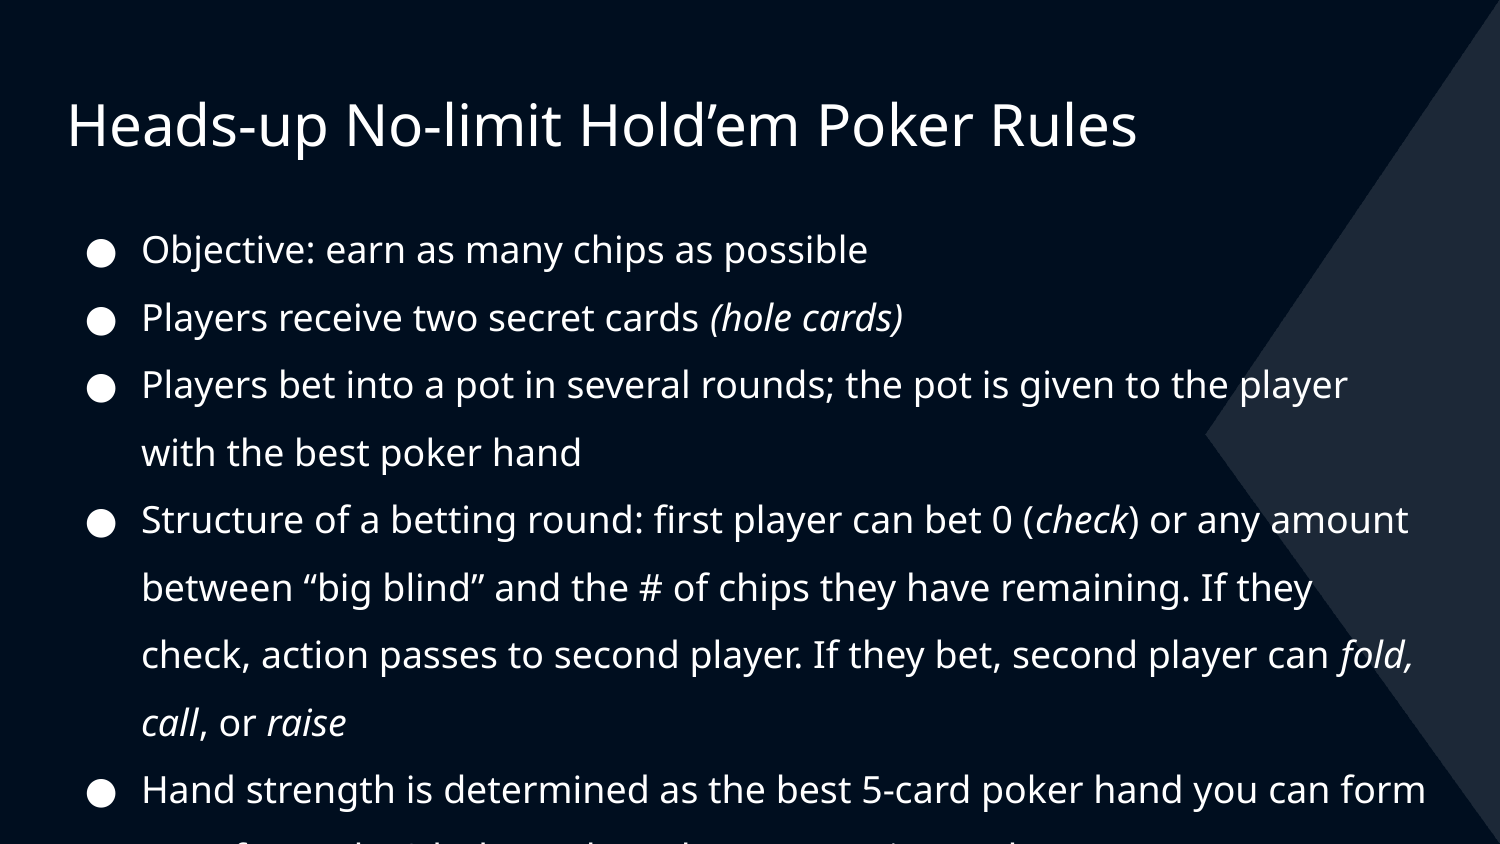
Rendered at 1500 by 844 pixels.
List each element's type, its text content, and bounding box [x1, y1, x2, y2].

list Objective: earn as many chips as possible Players receive two secret cards (hole cards) Players bet into a pot in several rounds; the pot is given to the player with the best poker hand Structure of a betting round: first player can bet 0 (check) or any amount between “big blind” and the # of chips they have remaining. If they check, action passes to second player. If they bet, second player can fold, call, or raise Hand strength is determined as the best 5-card poker hand you can form out of 7 cards: 2 hole cards and 5 community cards [51, 189, 1449, 750]
title Heads-up No-limit Hold’em Poker Rules [51, 72, 1449, 167]
